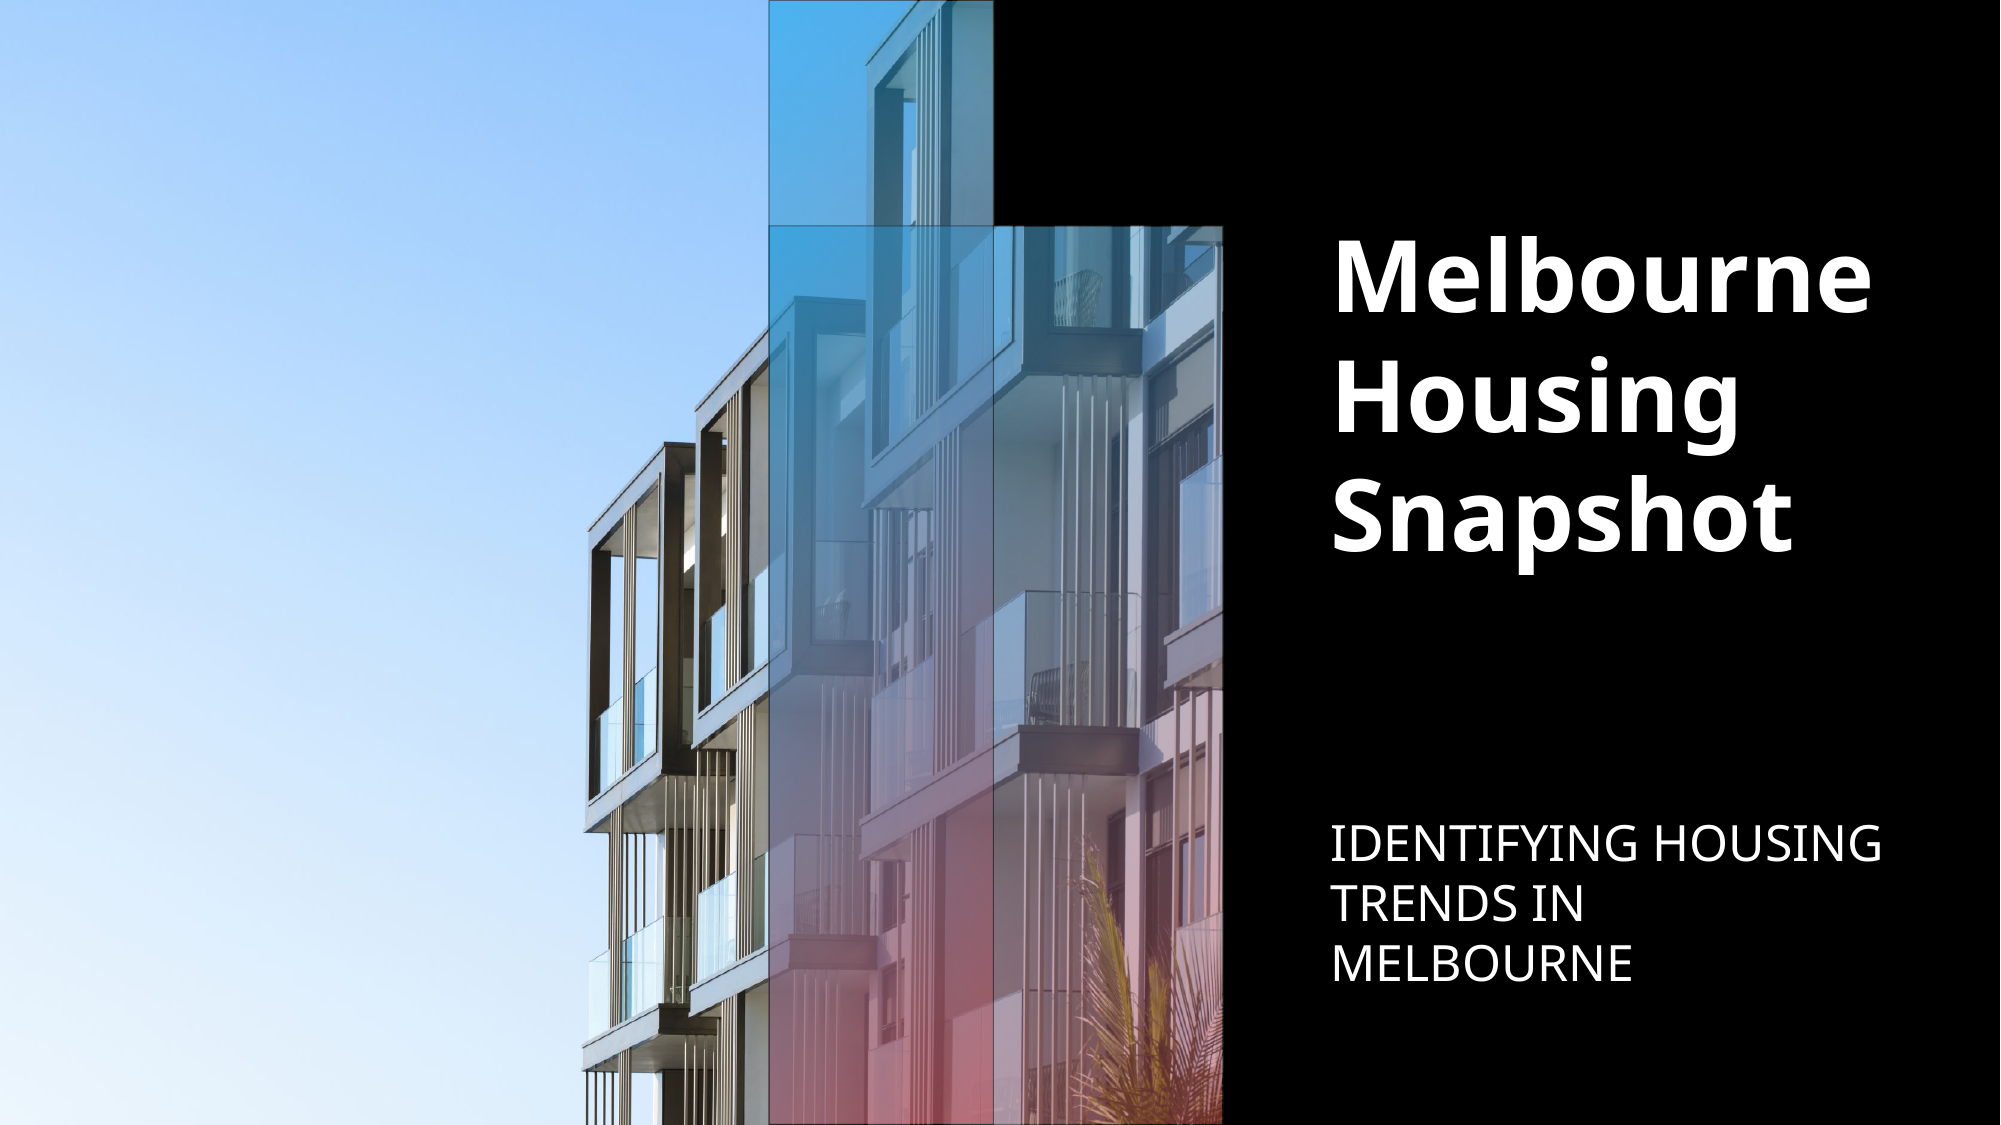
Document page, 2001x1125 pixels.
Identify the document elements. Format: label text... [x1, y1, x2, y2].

title Melbourne Housing Snapshot [1315, 204, 1908, 771]
picture [0, 0, 1224, 1125]
subtitle IDENTIFYING HOUSING TRENDS IN MELBOURNE [1315, 790, 1908, 999]
text_box [1224, 0, 2000, 1125]
